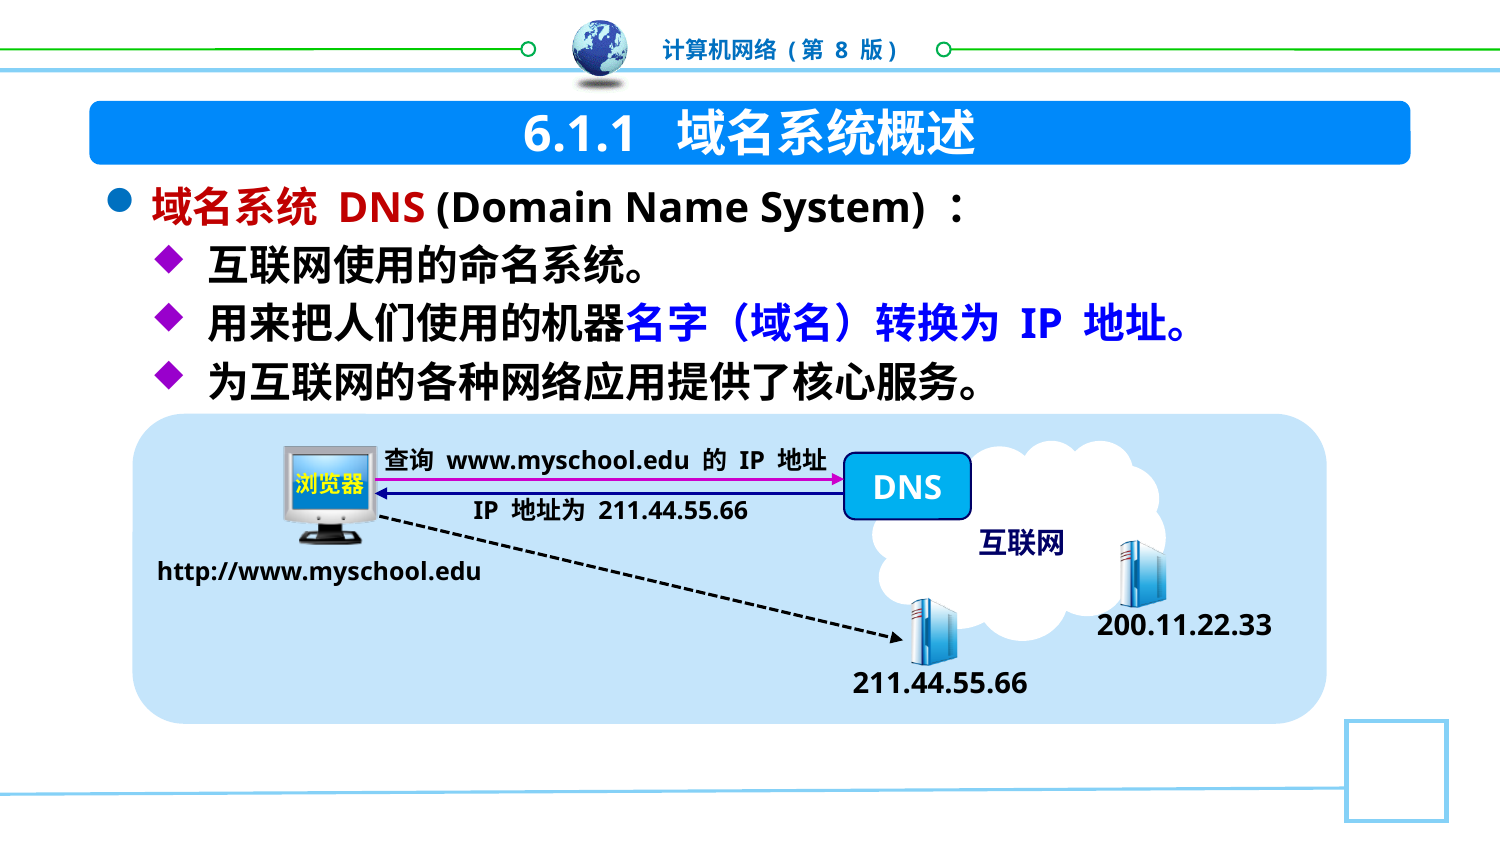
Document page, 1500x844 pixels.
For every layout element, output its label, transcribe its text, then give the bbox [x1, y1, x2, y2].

text_box 域名系统 DNS (Domain Name System) ： 互联网使用的命名系统。 用来把人们使用的机器名字（域名）转换为 IP 地址。 为互联网的各种网络应用提供了核心服务。 [89, 164, 1411, 413]
text_box [139, 413, 1329, 726]
text_box 6.1.1 域名系统概述 [509, 93, 991, 164]
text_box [138, 436, 1295, 709]
picture [570, 18, 629, 93]
text_box [991, 100, 1411, 164]
text_box [89, 100, 509, 164]
